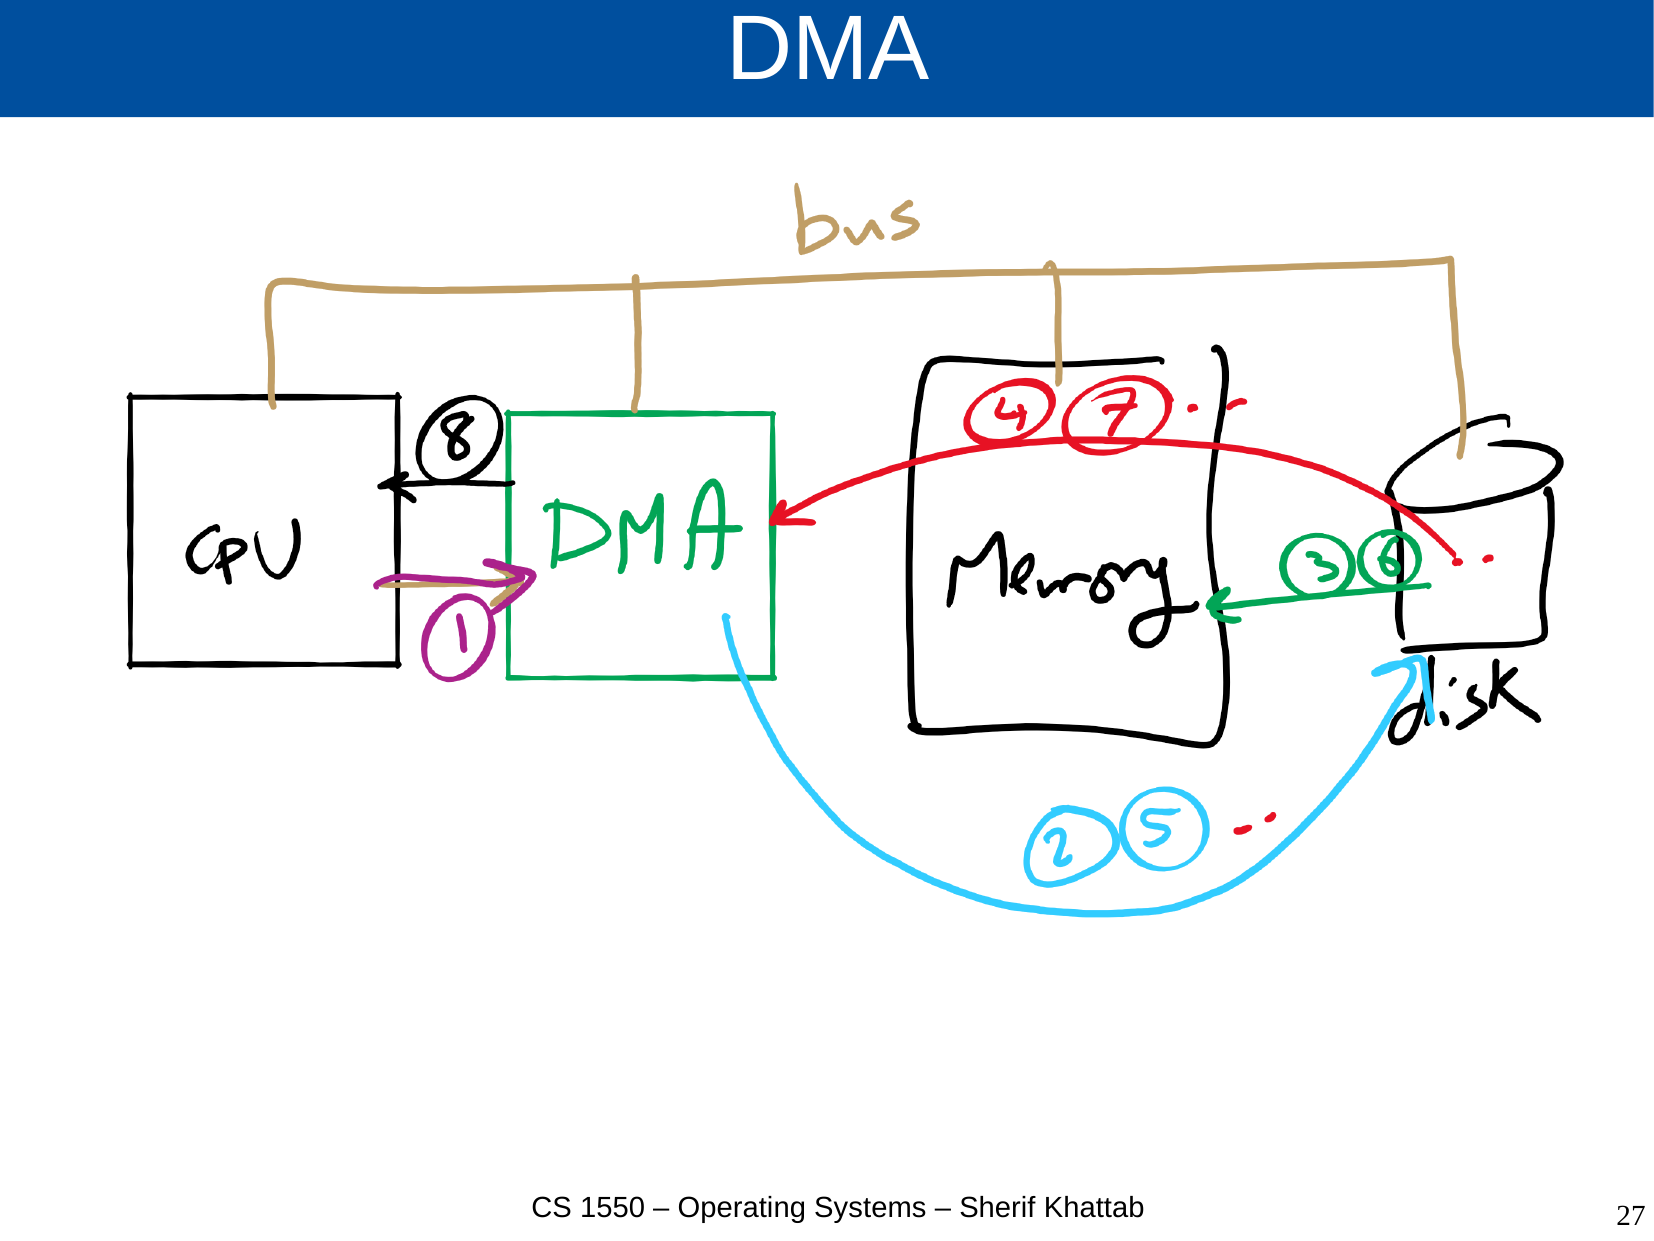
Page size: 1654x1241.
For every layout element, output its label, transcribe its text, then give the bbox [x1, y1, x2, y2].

title DMA [0, 0, 1654, 118]
footer CS 1550 – Operating Systems – Sherif Khattab [460, 1190, 1217, 1241]
slide_number 27 [1265, 1198, 1647, 1241]
picture [101, 164, 1582, 1152]
